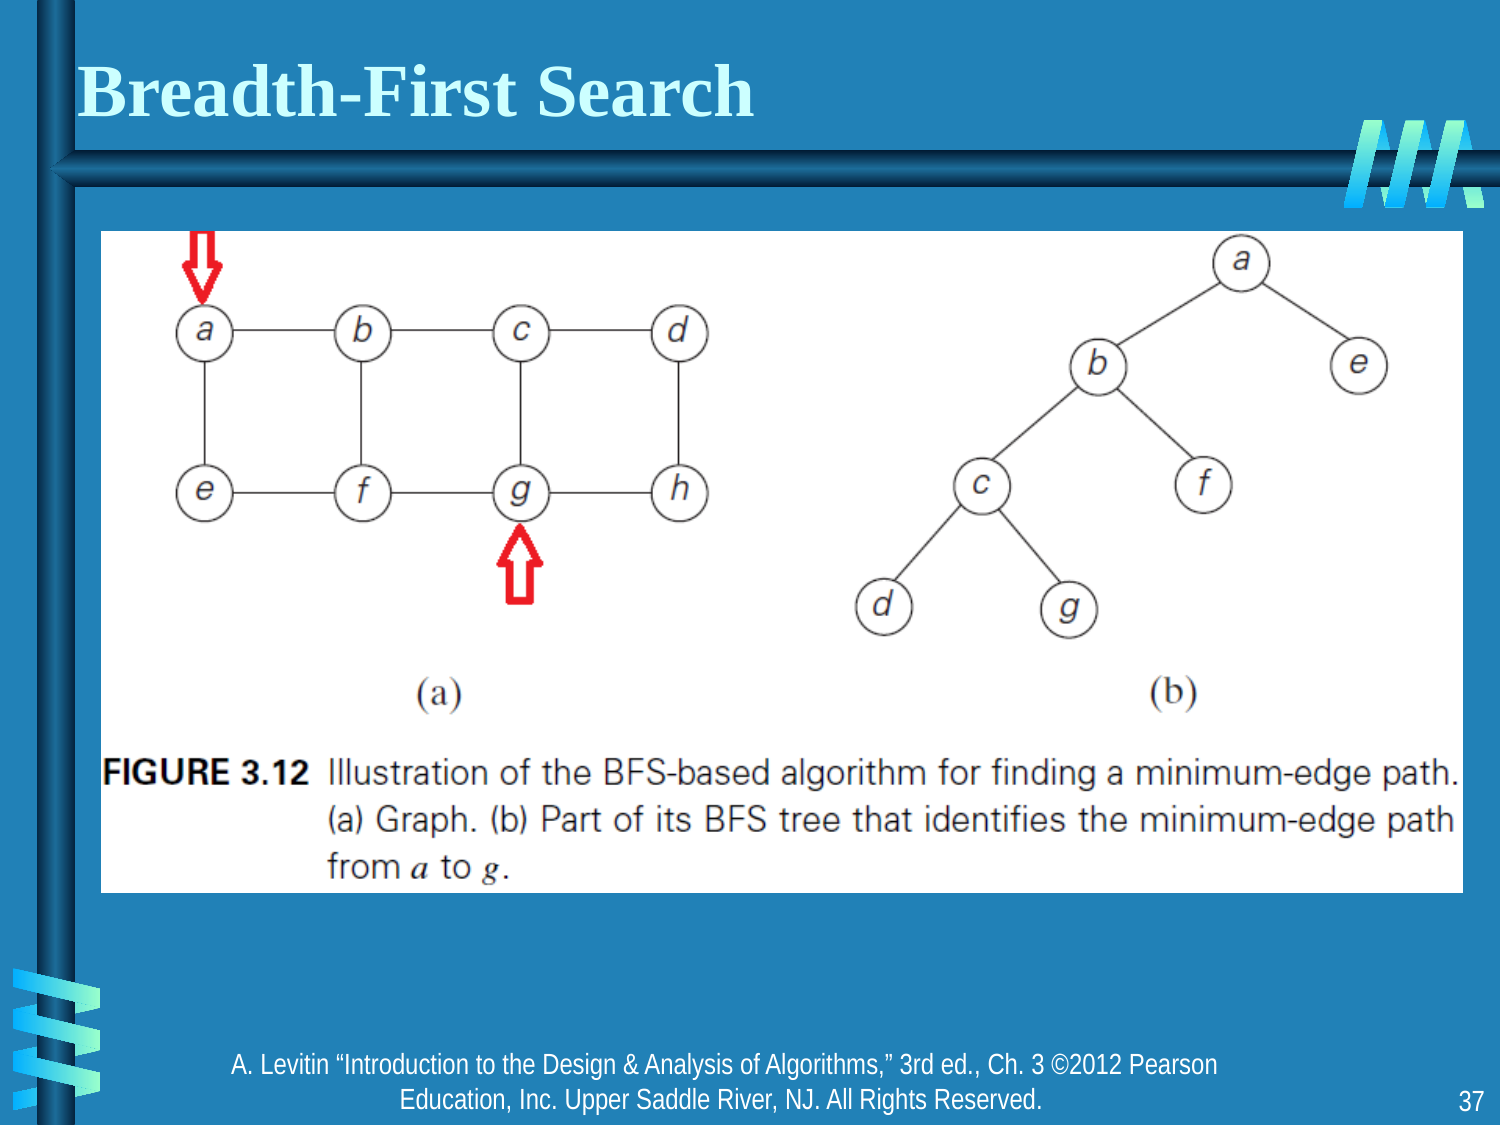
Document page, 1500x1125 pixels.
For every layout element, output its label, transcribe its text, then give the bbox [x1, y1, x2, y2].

footer A. Levitin “Introduction to the Design & Analysis of Algorithms,” 3rd ed., Ch. 3 ©2012 Pearson Education, Inc. Upper Saddle River, NJ. All Rights Reserved. [200, 1037, 1250, 1088]
slide_number 37 [1187, 1074, 1500, 1125]
title Breadth-First Search [62, 24, 1475, 140]
picture [101, 231, 1463, 893]
